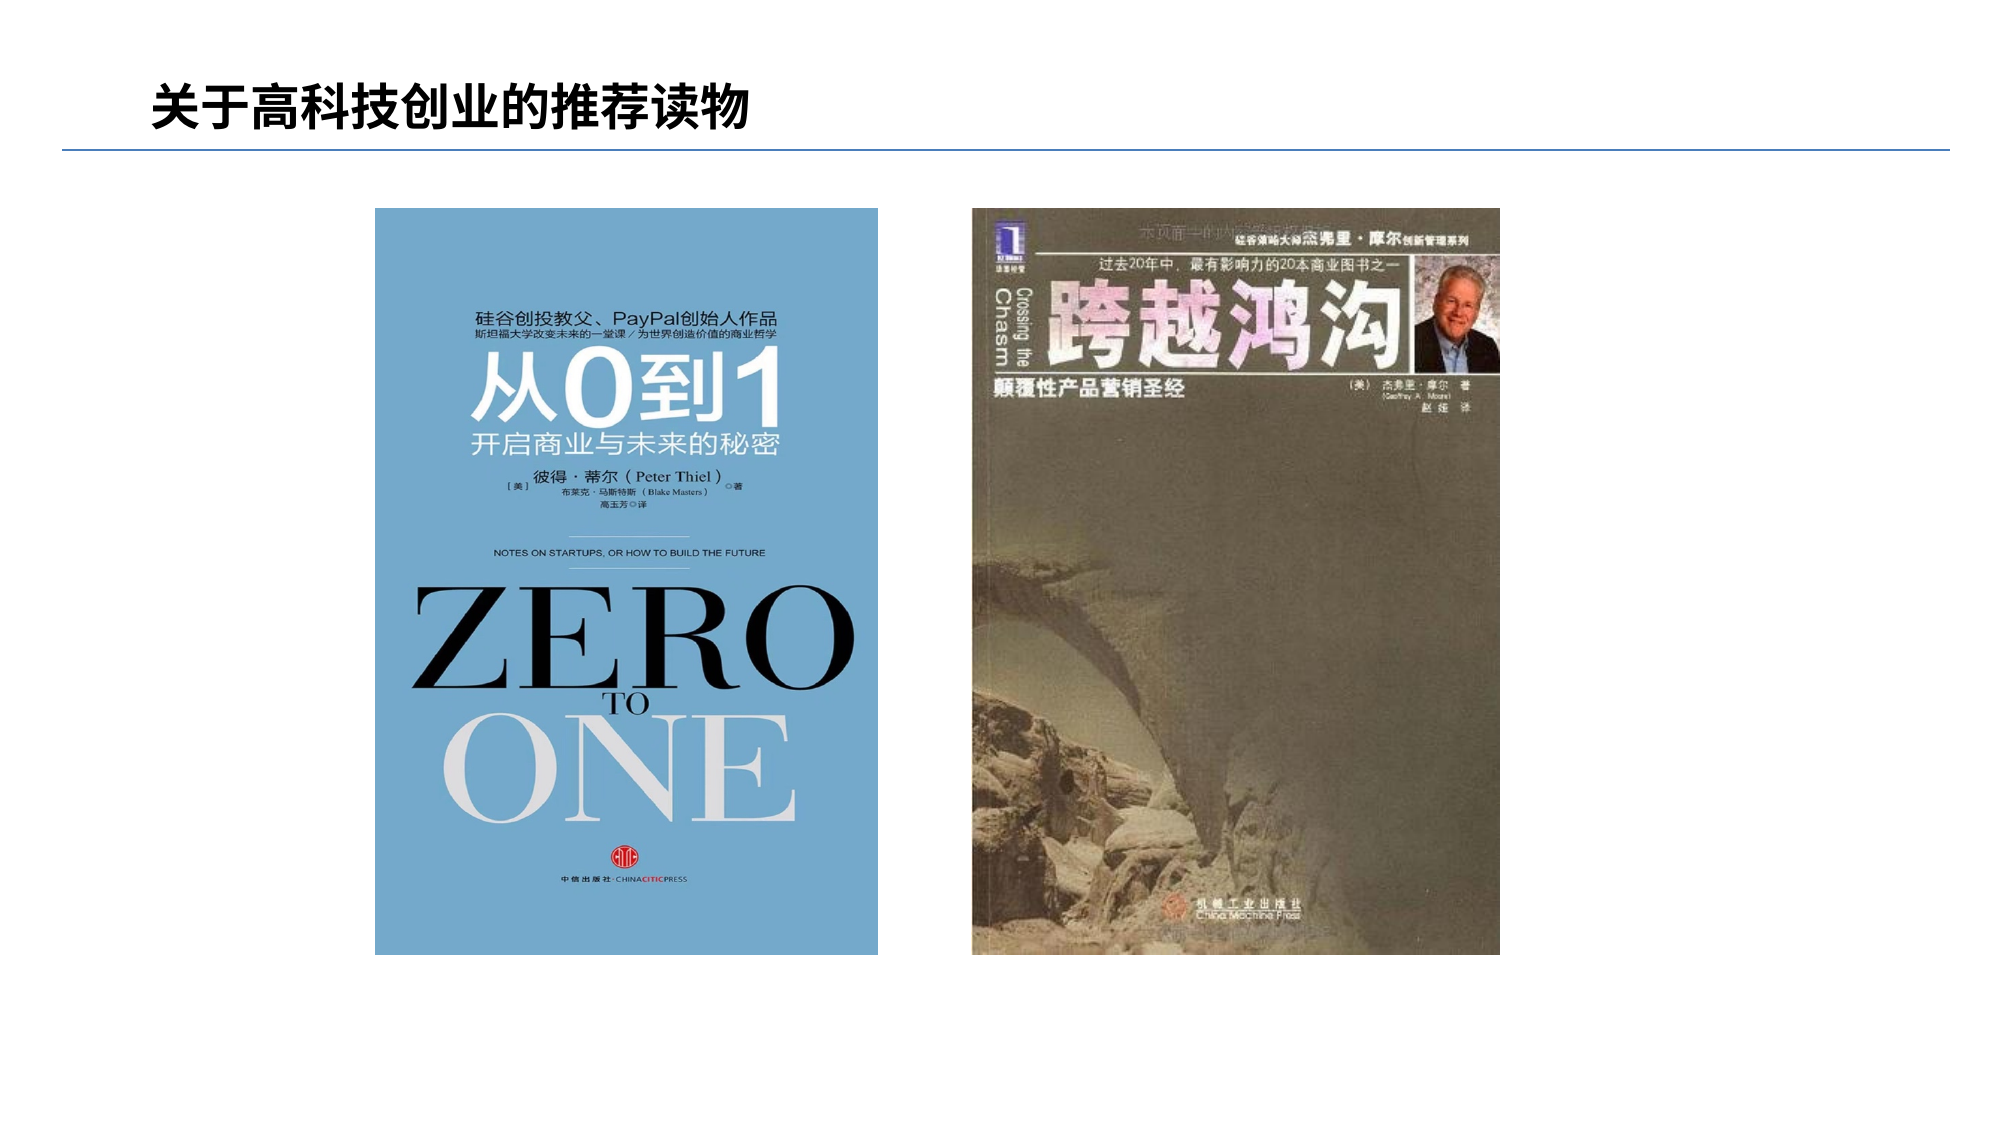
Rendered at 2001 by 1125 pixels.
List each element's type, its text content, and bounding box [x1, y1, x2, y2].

title 关于高科技创业的推荐读物 [150, 75, 1890, 136]
picture [374, 208, 878, 956]
picture [970, 208, 1500, 956]
